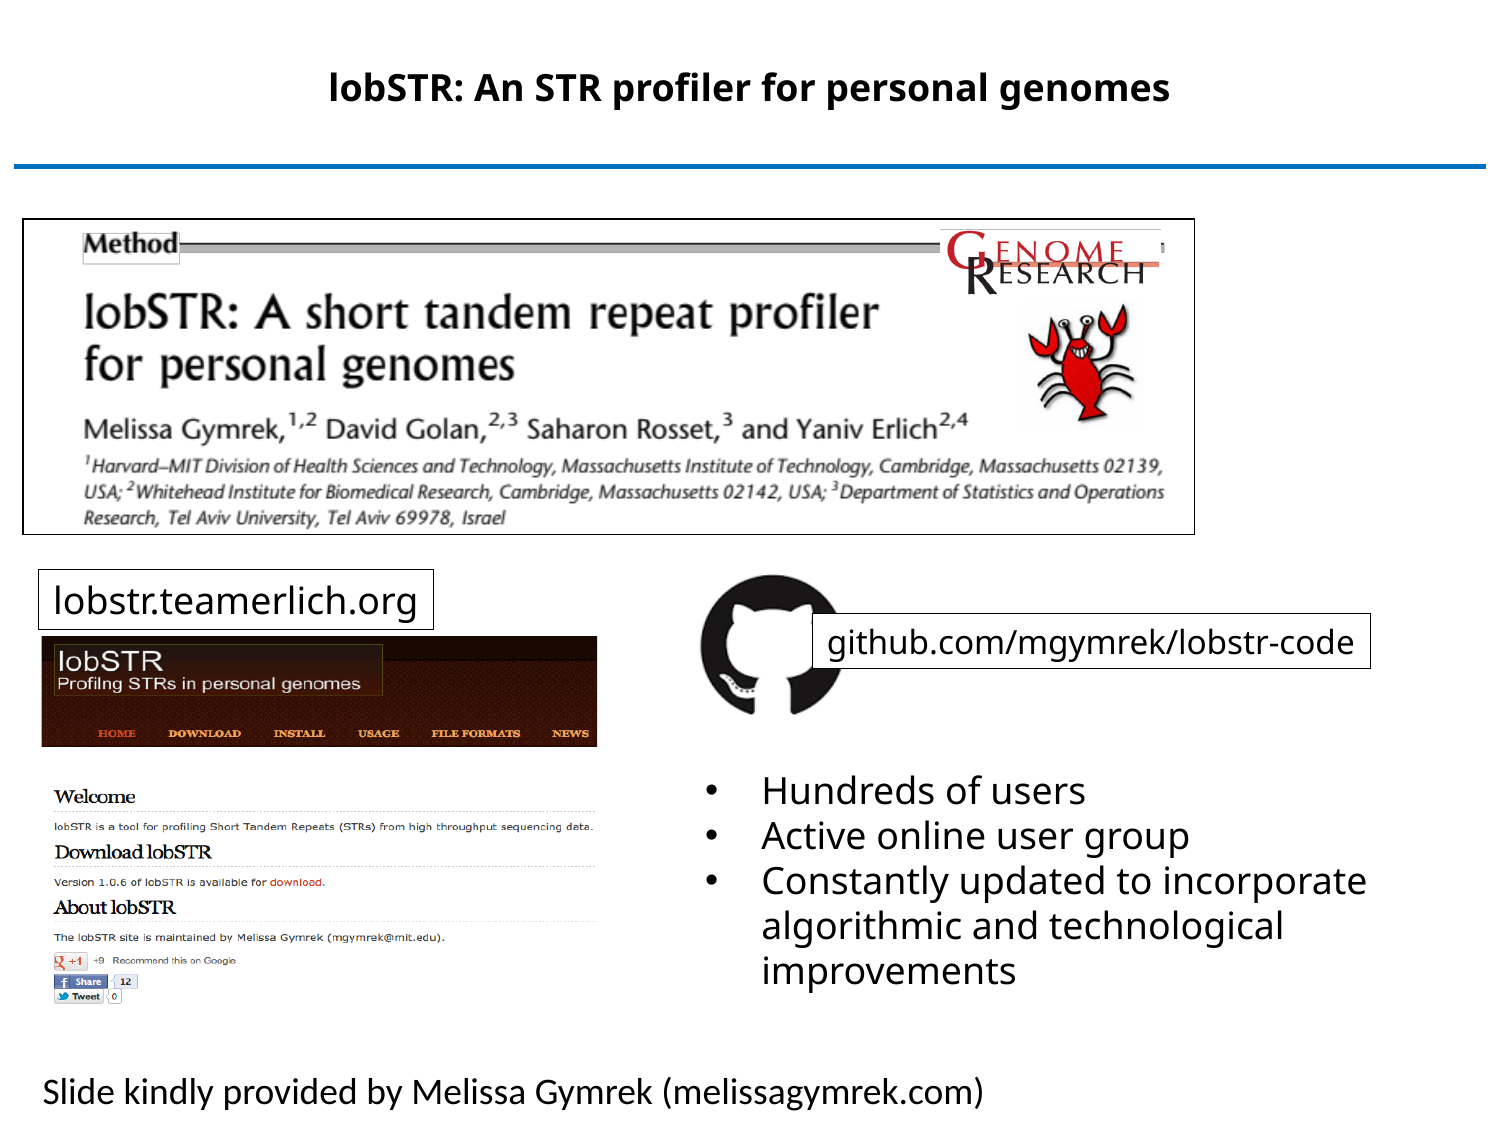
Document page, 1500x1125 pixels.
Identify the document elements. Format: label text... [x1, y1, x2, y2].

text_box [23, 219, 1194, 535]
text_box lobSTR: An STR profiler for personal genomes [0, 56, 1500, 117]
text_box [9, 569, 598, 1038]
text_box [628, 562, 1351, 727]
text_box Slide kindly provided by Melissa Gymrek (melissagymrek.com) [27, 1059, 1001, 1120]
text_box Hundreds of users Active online user group Constantly updated to incorporate algorithmic and technological improvements [690, 759, 1477, 1000]
